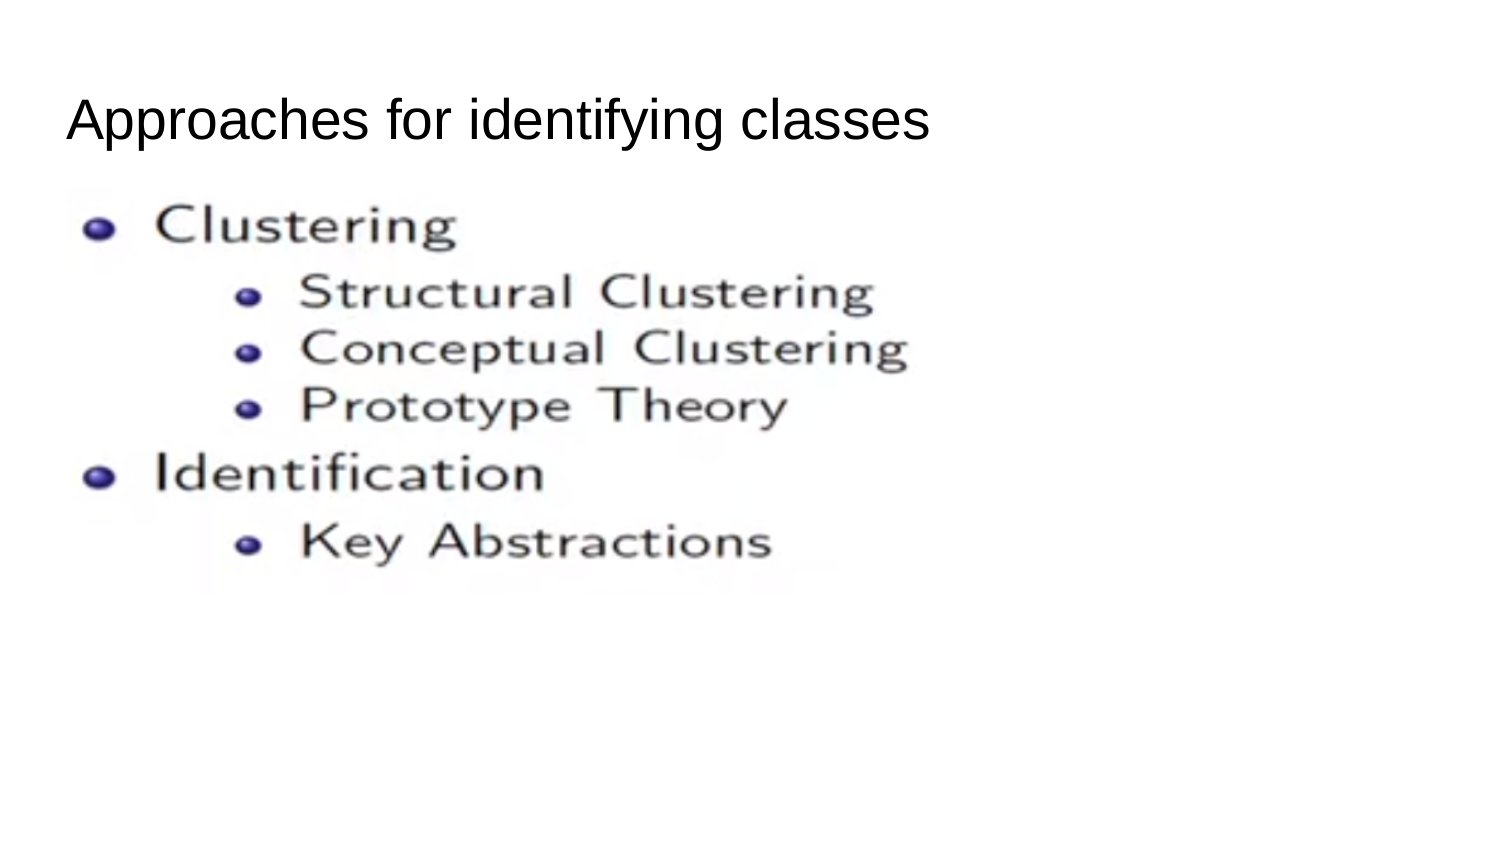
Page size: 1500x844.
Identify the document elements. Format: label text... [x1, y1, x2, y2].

title Approaches for identifying classes [51, 72, 1449, 167]
picture [65, 188, 955, 596]
